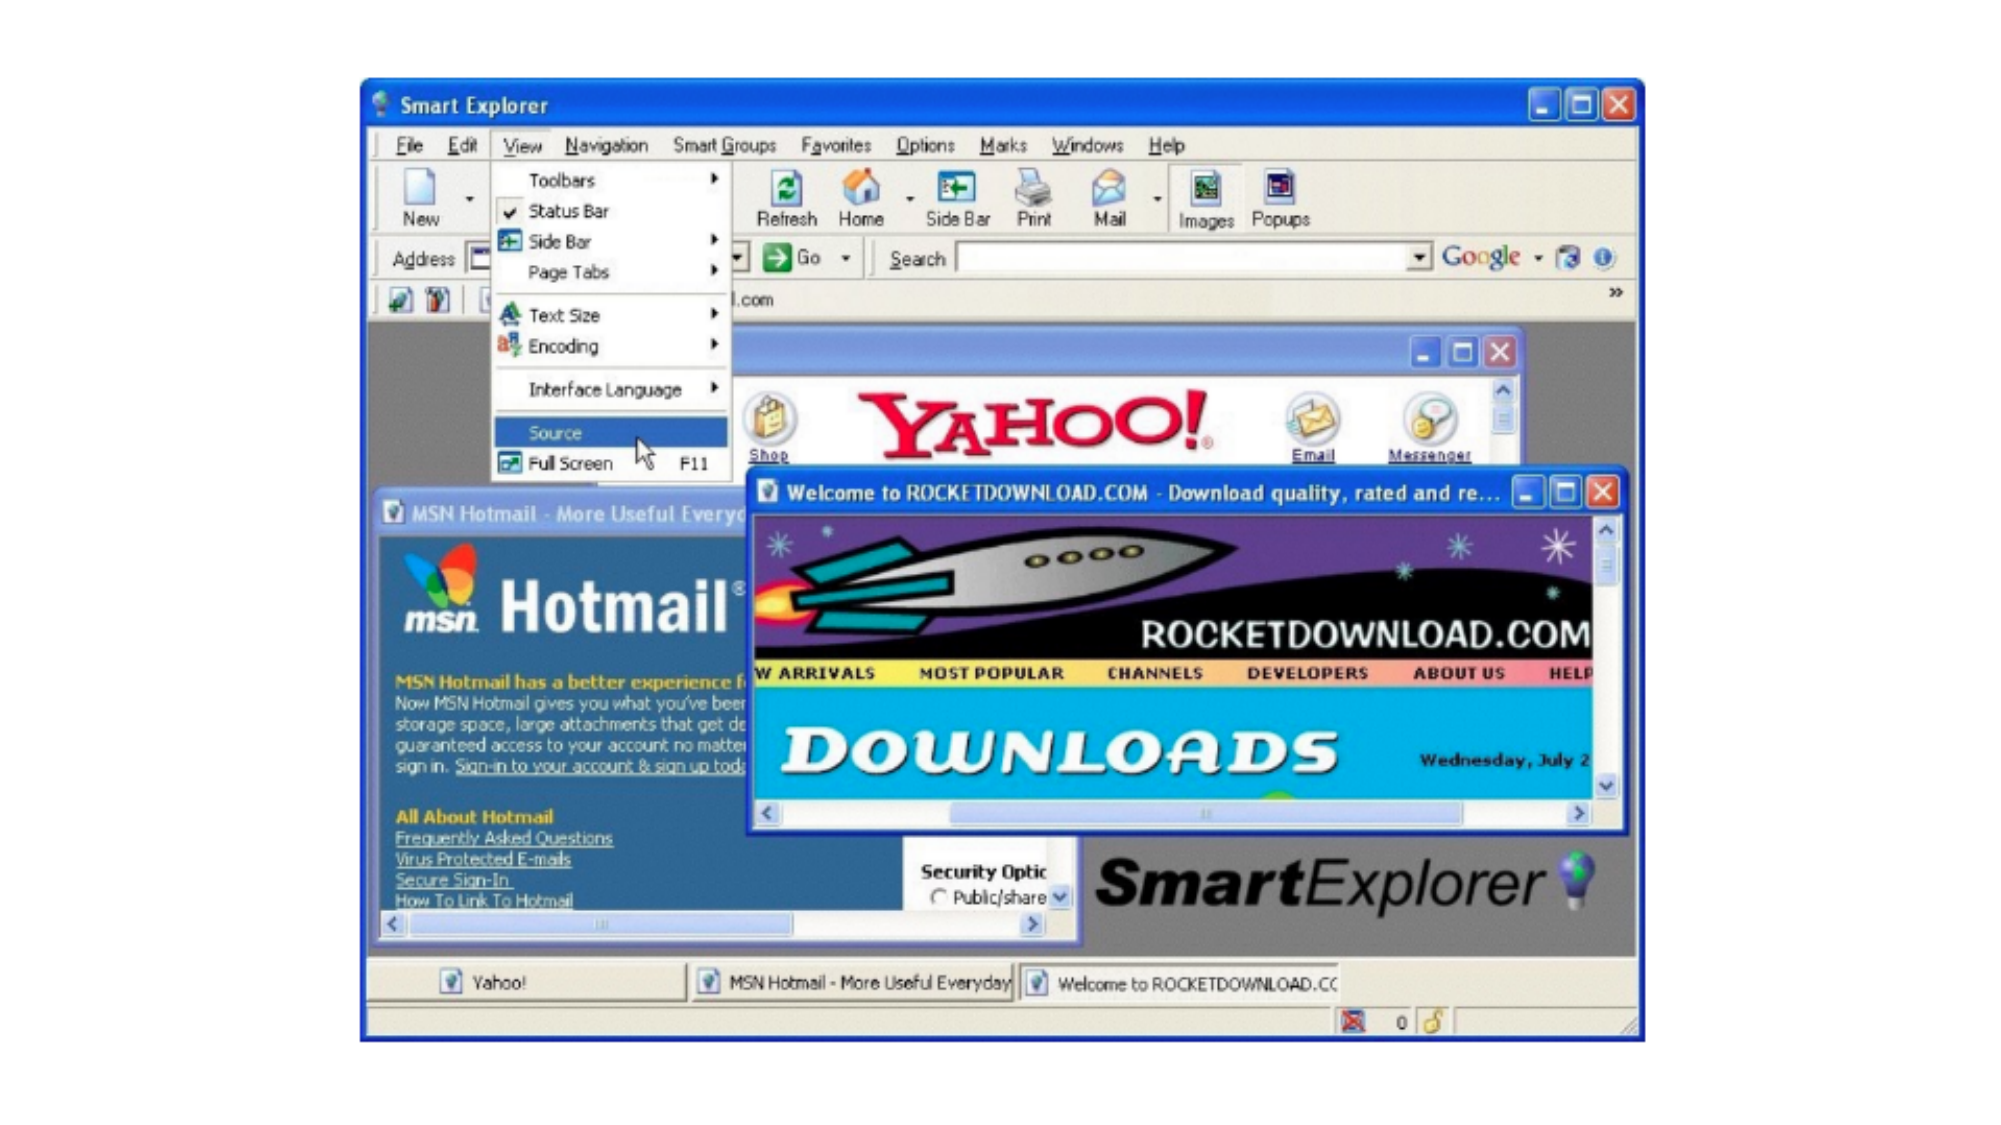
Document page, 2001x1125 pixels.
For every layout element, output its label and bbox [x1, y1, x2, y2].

picture [348, 70, 1652, 1055]
